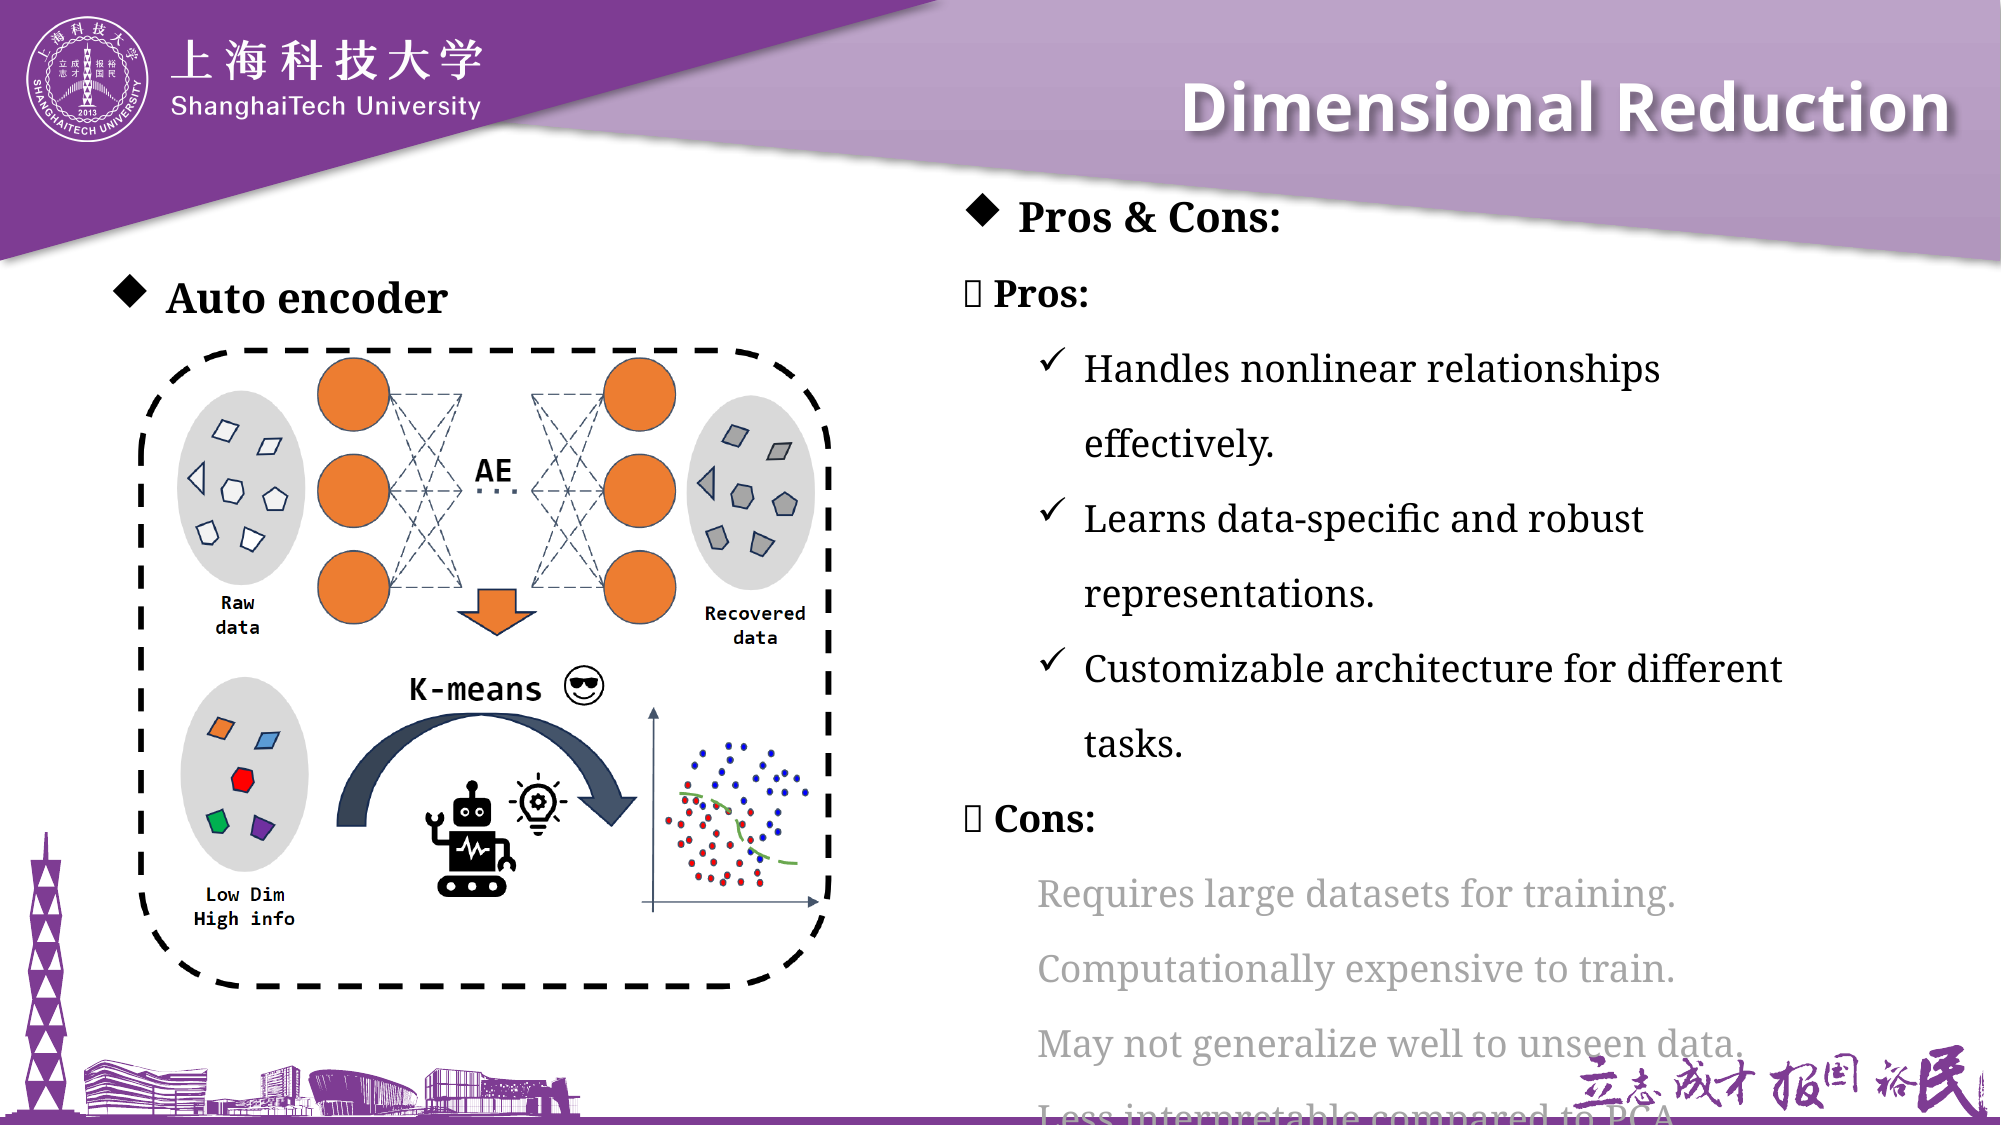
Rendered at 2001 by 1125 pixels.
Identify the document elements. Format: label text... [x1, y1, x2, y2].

text_box Pros & Cons: ✅ Pros: Handles nonlinear relationships effectively. Learns data-specific and robust representations. Customizable architecture for different tasks. ❌ Cons: Requires large datasets for training. Computationally expensive to train. May not generalize well to unseen data. Less interpretable compared to PCA. [947, 158, 1825, 1125]
text_box Auto encoder [94, 239, 947, 329]
title Dimensional Reduction [242, 1, 1968, 219]
picture [129, 341, 840, 993]
